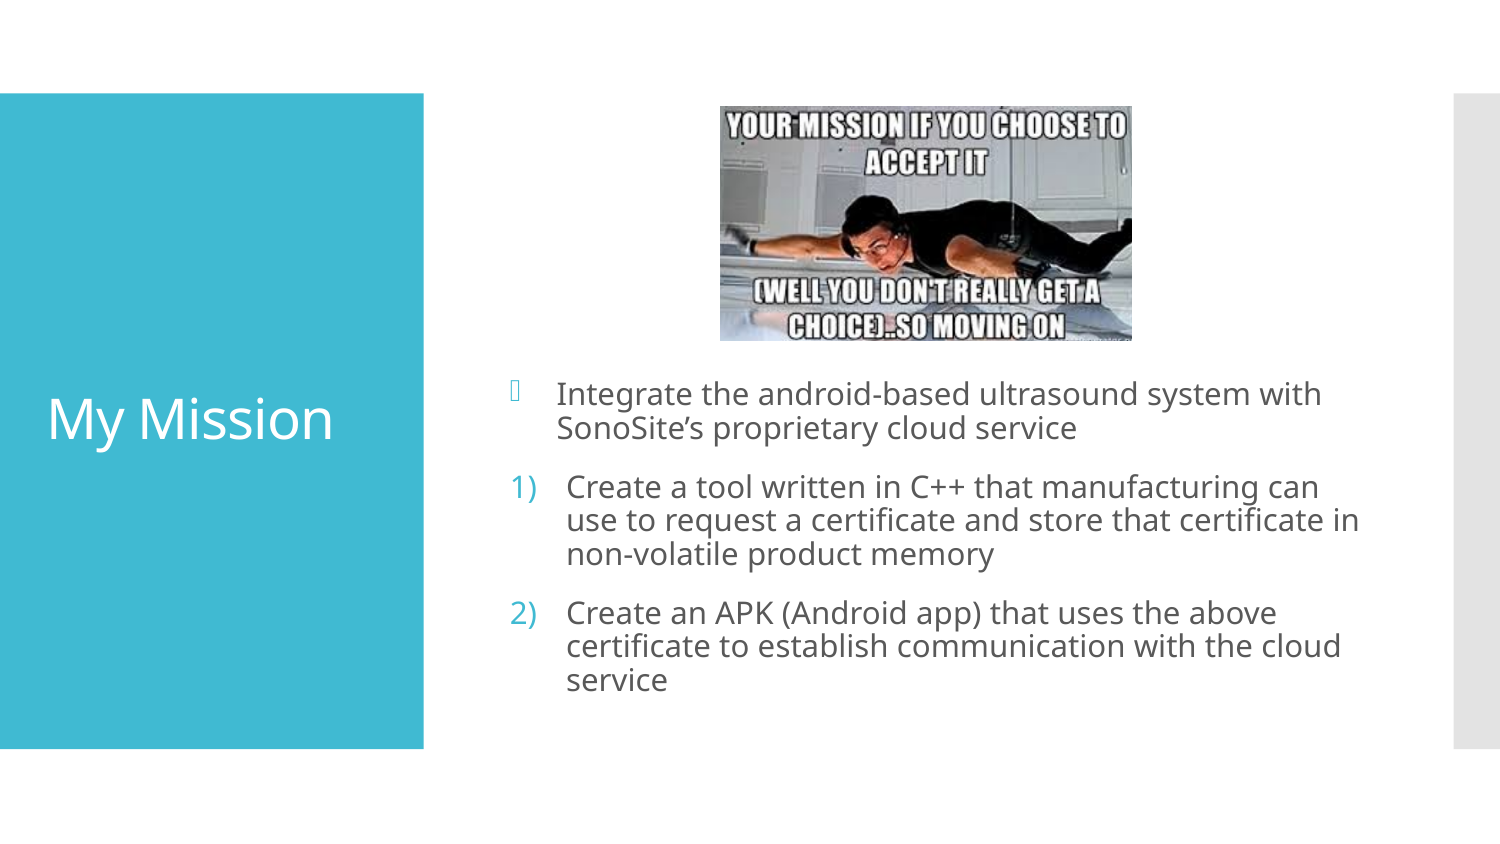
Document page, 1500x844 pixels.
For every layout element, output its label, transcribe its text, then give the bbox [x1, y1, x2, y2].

title My Mission [31, 138, 394, 705]
picture [719, 105, 1132, 341]
list Integrate the android-based ultrasound system with SonoSite’s proprietary cloud service Create a tool written in C++ that manufacturing can use to request a certificate and store that certificate in non-volatile product memory Create an APK (Android app) that uses the above certificate to establish communication with the cloud service [476, 340, 1376, 737]
